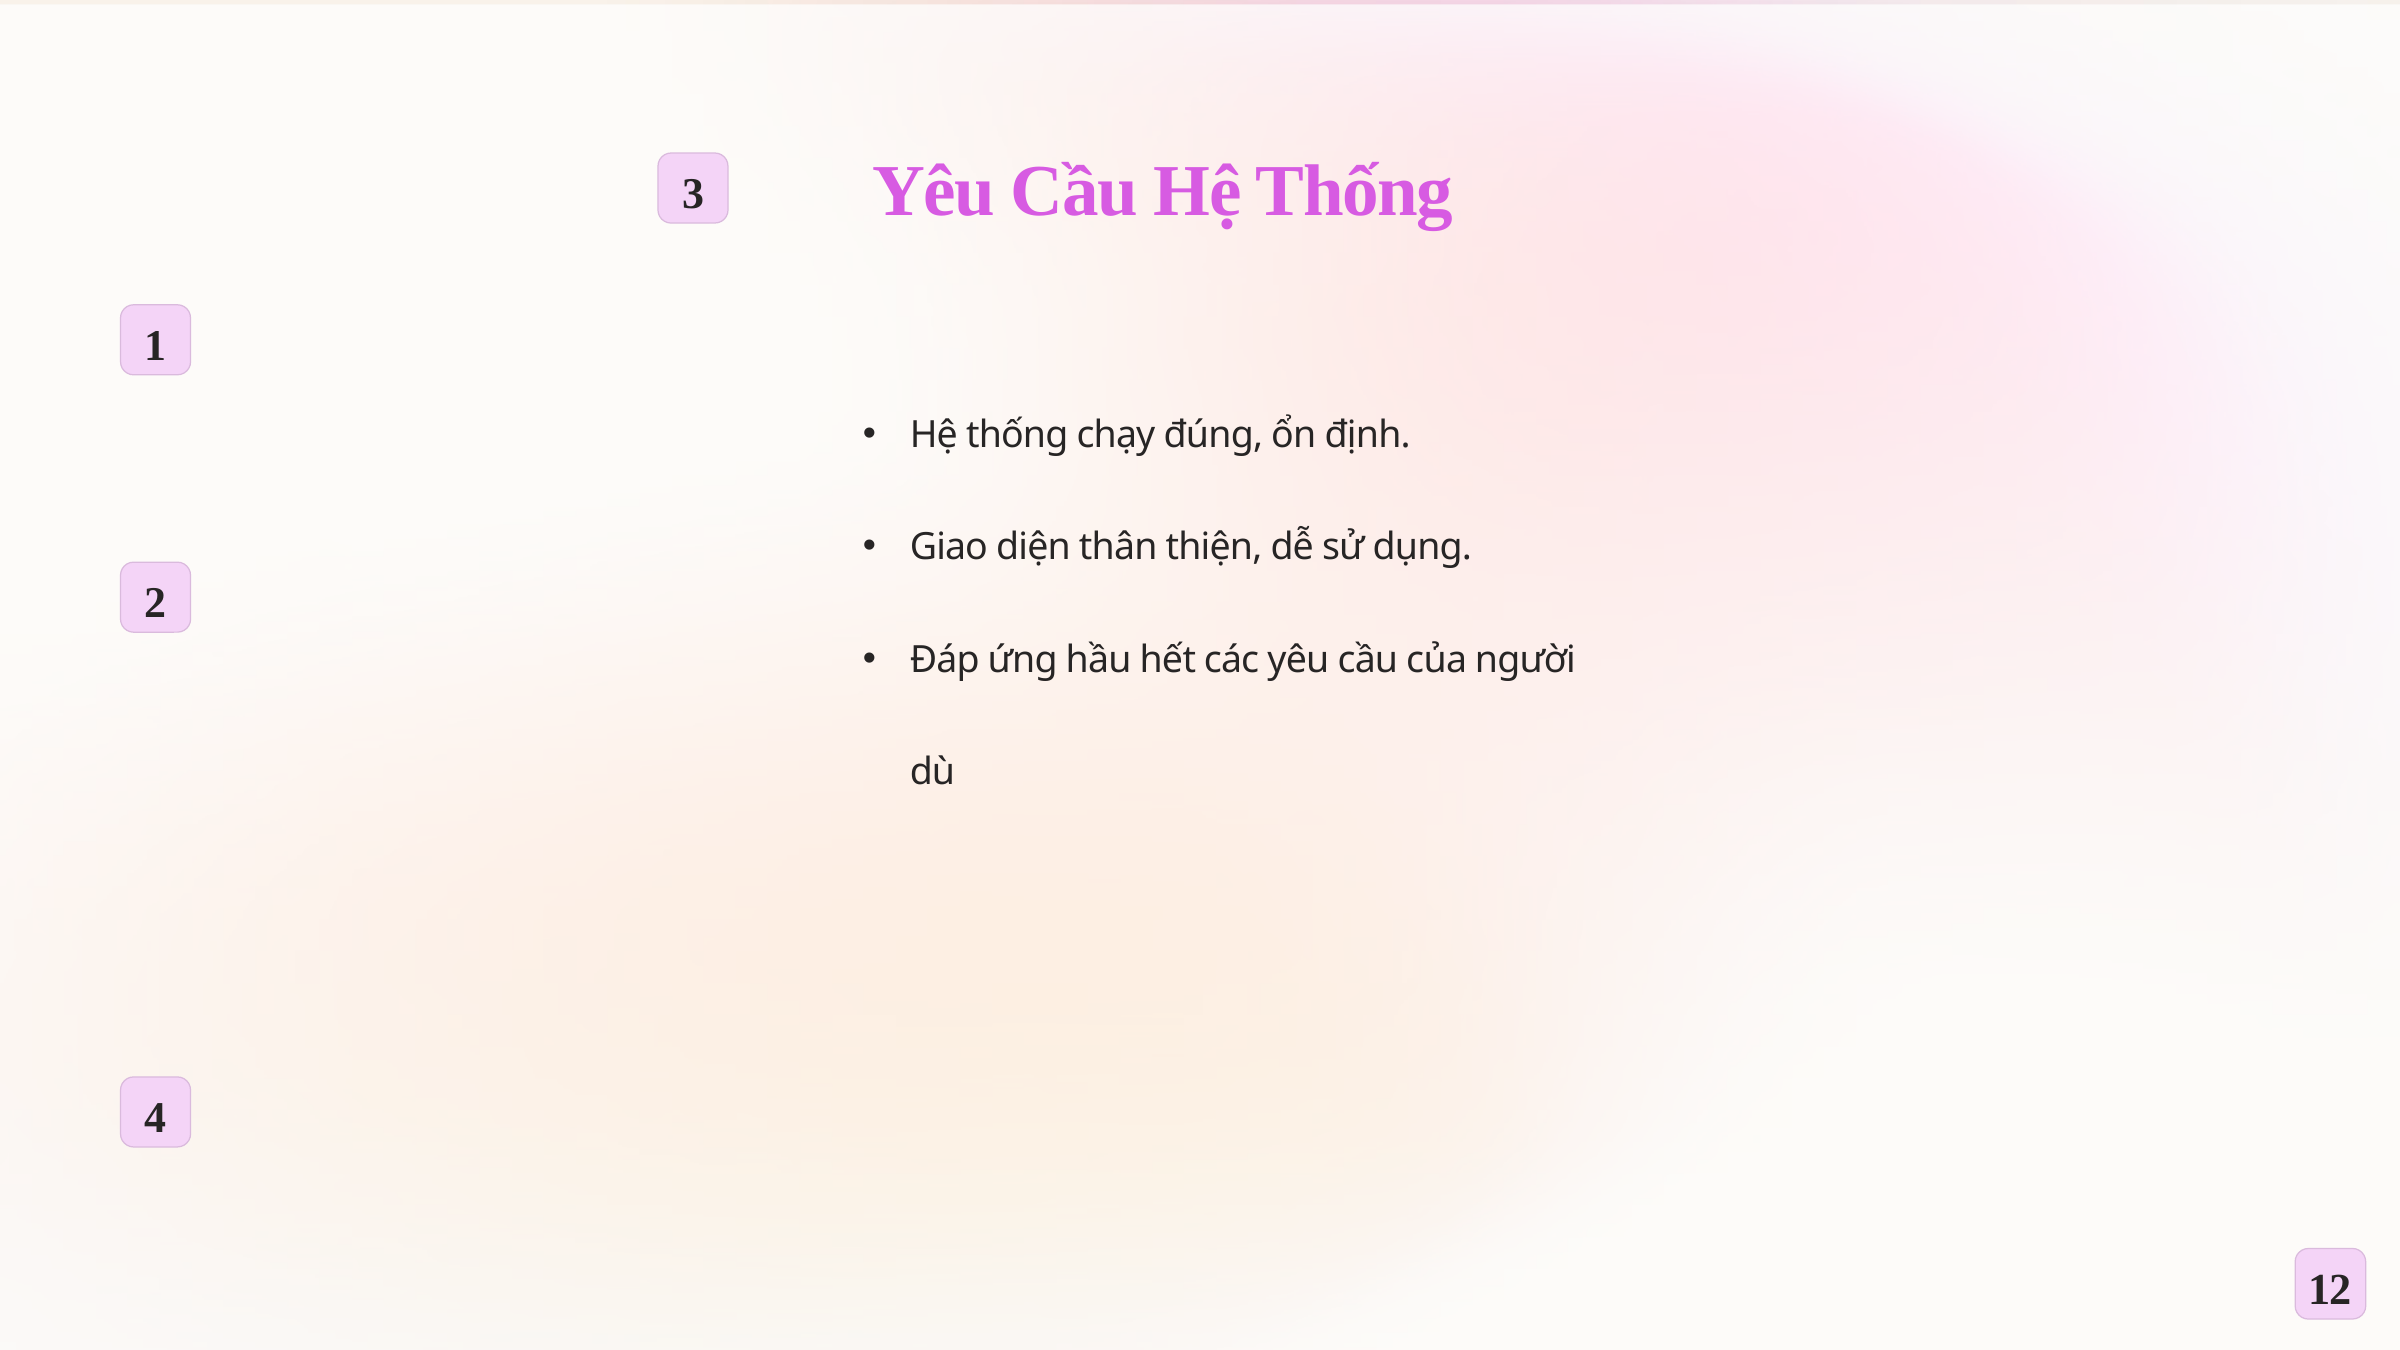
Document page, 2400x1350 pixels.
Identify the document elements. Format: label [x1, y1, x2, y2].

text_box [120, 304, 191, 375]
text_box [120, 562, 191, 633]
text_box [2295, 1248, 2366, 1320]
picture [0, 0, 2400, 1350]
text_box [120, 1076, 191, 1147]
text_box [657, 152, 729, 224]
